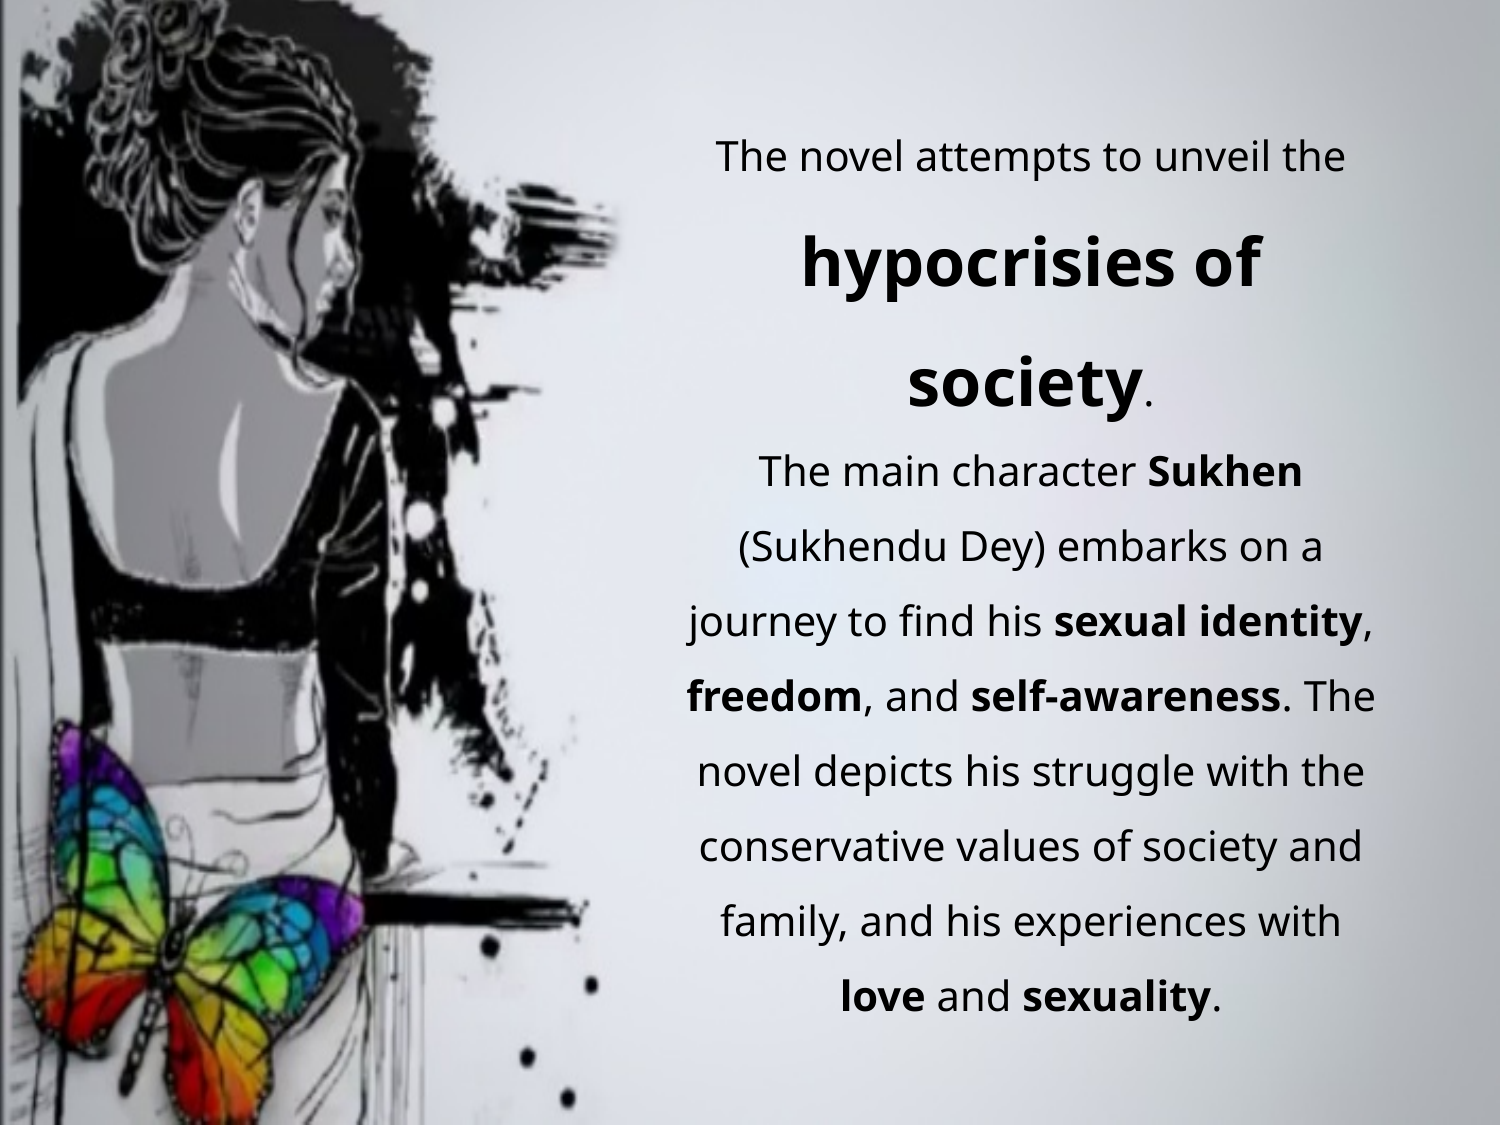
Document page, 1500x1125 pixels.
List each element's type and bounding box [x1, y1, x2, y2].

list [0, 0, 1500, 1125]
